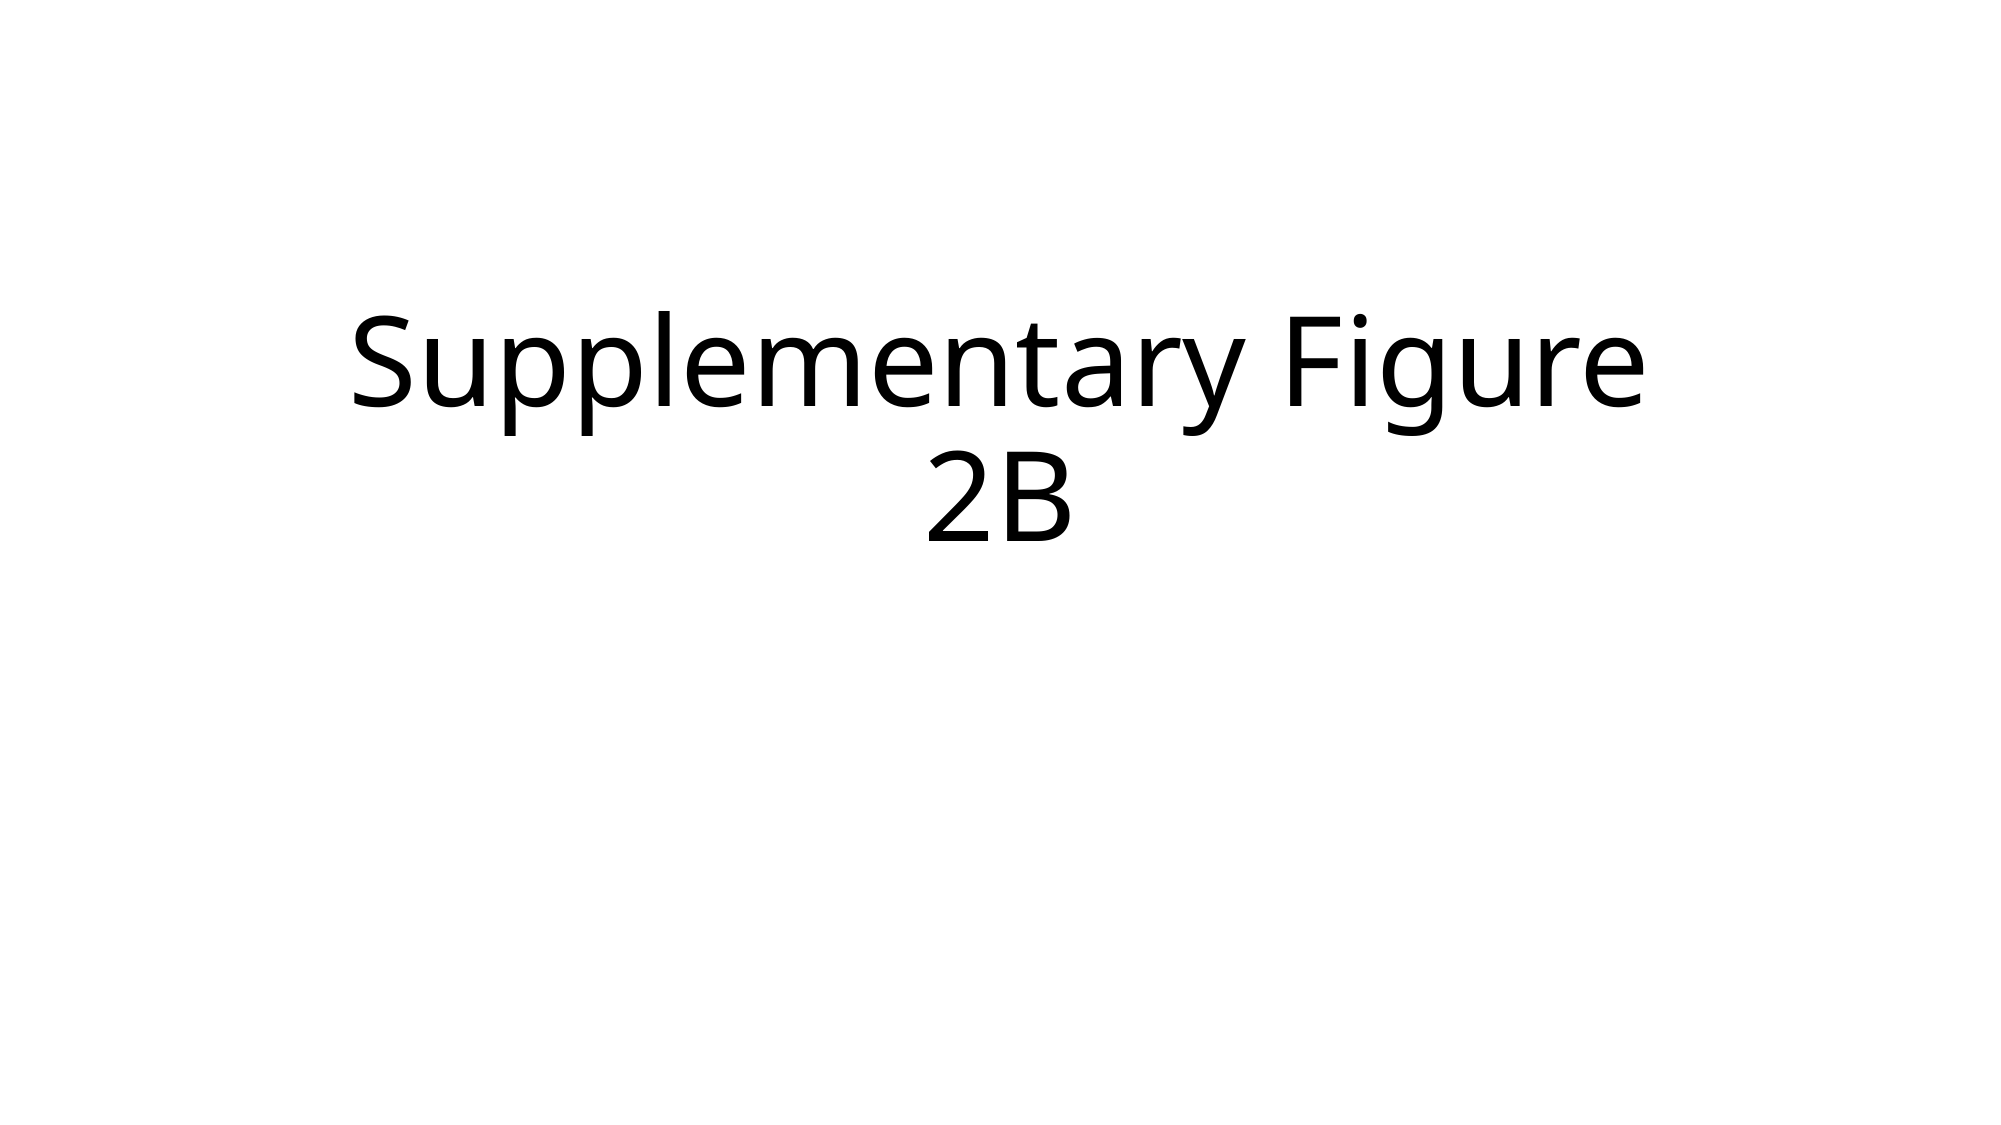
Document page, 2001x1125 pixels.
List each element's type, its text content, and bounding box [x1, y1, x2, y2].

title Supplementary Figure 2B [249, 184, 1750, 576]
